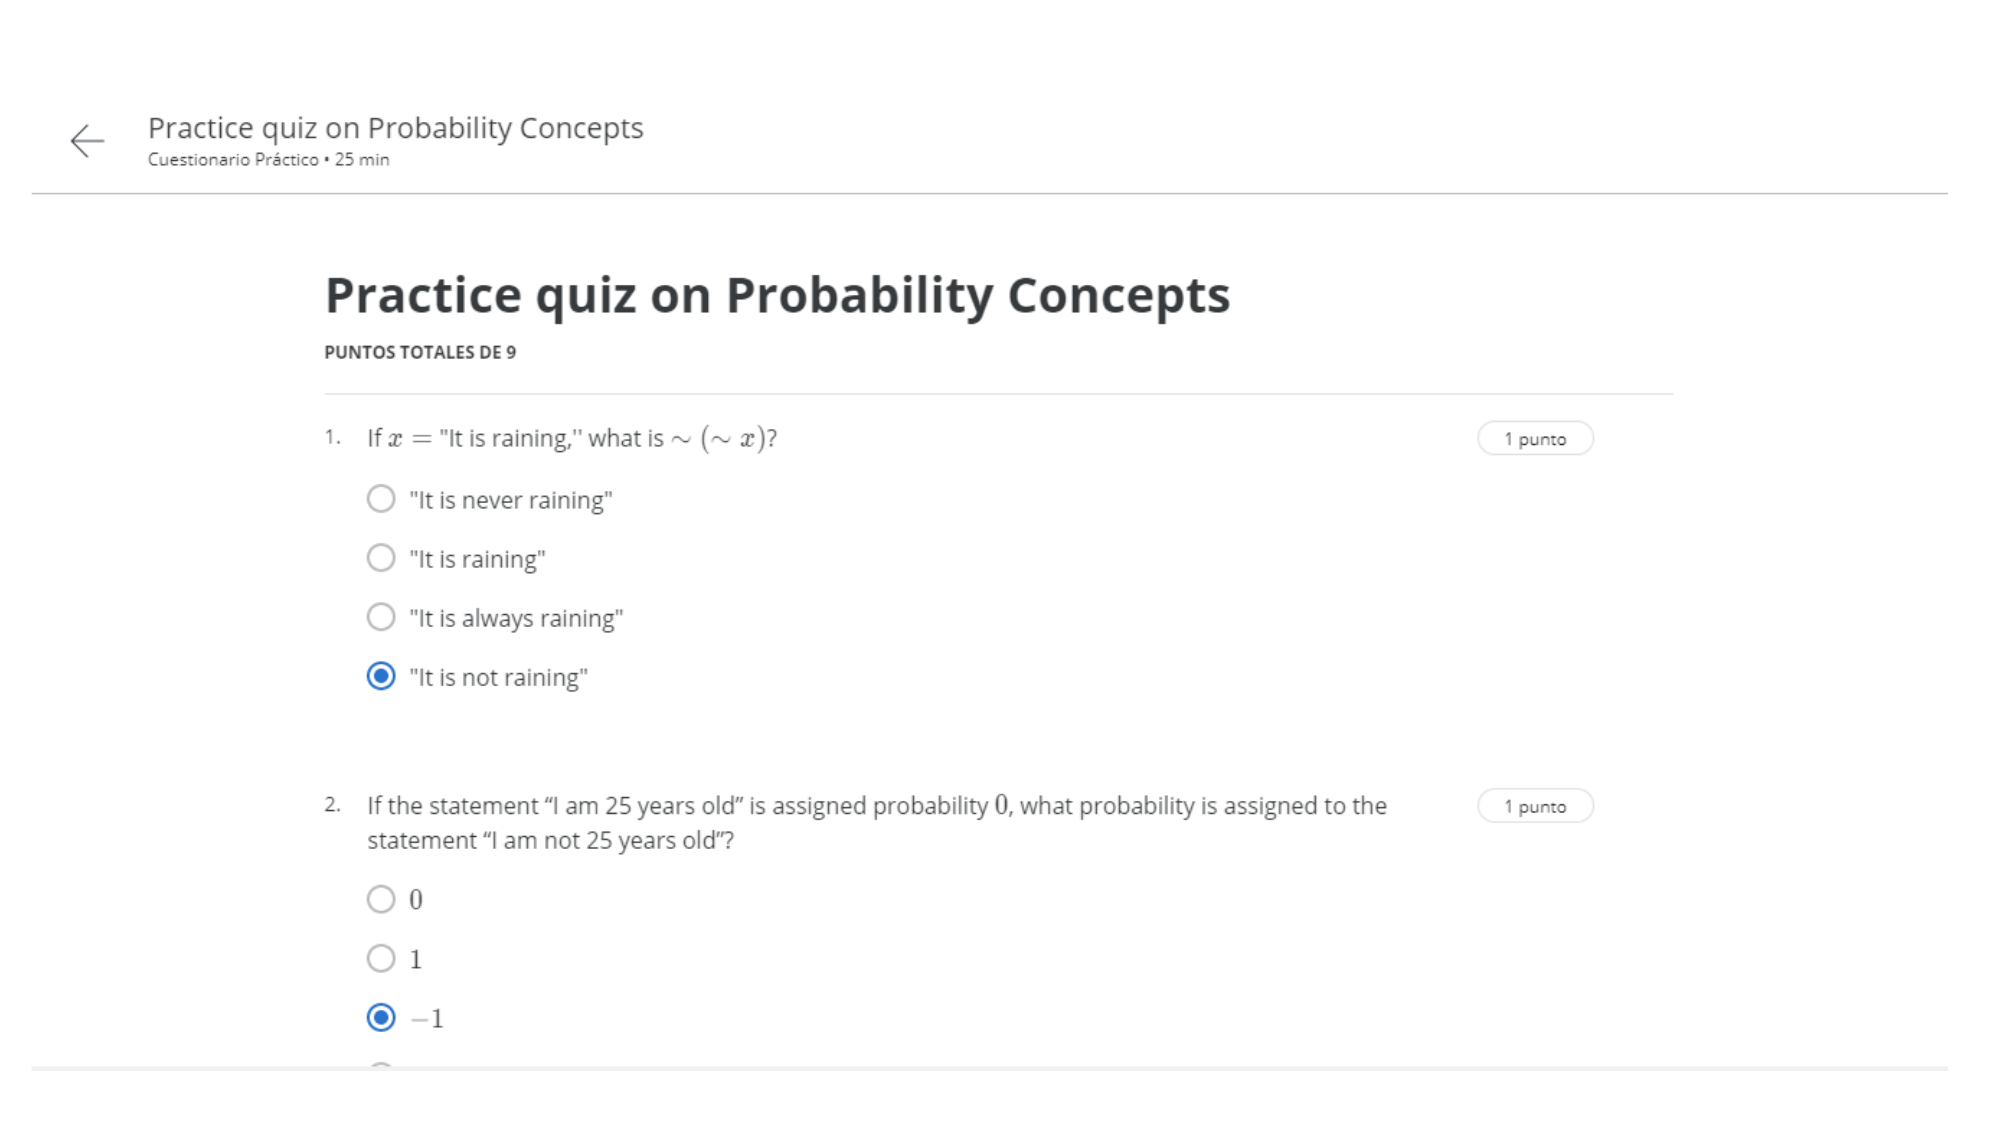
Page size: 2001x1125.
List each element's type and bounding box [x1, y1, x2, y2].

picture [31, 95, 1948, 1071]
